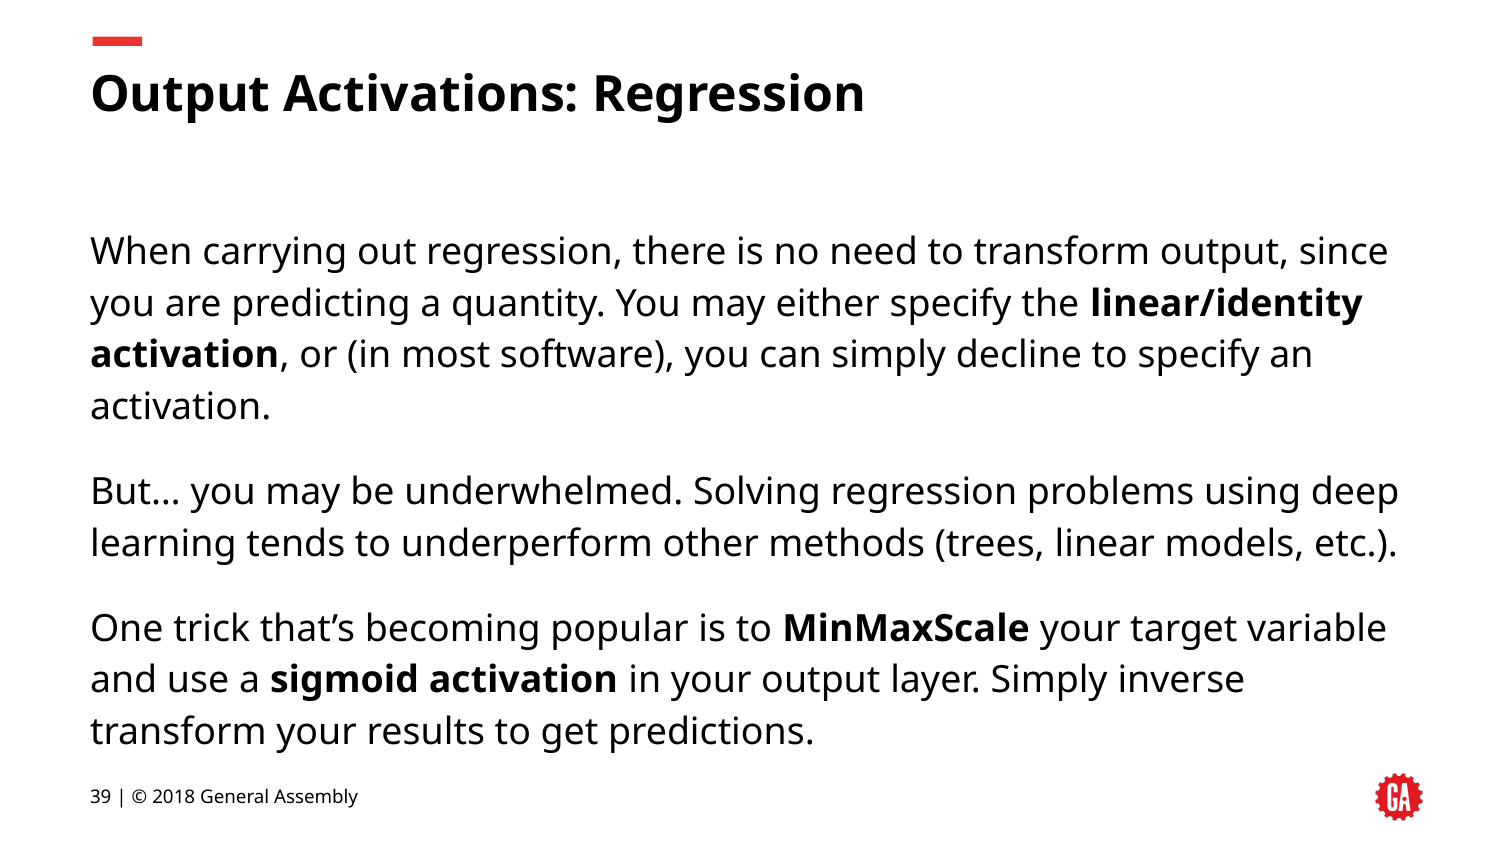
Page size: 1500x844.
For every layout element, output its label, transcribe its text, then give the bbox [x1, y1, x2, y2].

slide_number 39 | © 2018 General Assembly [75, 764, 545, 830]
picture [1373, 771, 1425, 823]
list When carrying out regression, there is no need to transform output, since you are predicting a quantity. You may either specify the linear/identity activation, or (in most software), you can simply decline to specify an activation. But… you may be underwhelmed. Solving regression problems using deep learning tends to underperform other methods (trees, linear models, etc.). One trick that’s becoming popular is to MinMaxScale your target variable and use a sigmoid activation in your output layer. Simply inverse transform your results to get predictions. [75, 205, 1424, 713]
title Output Activations: Regression [75, 46, 1473, 140]
